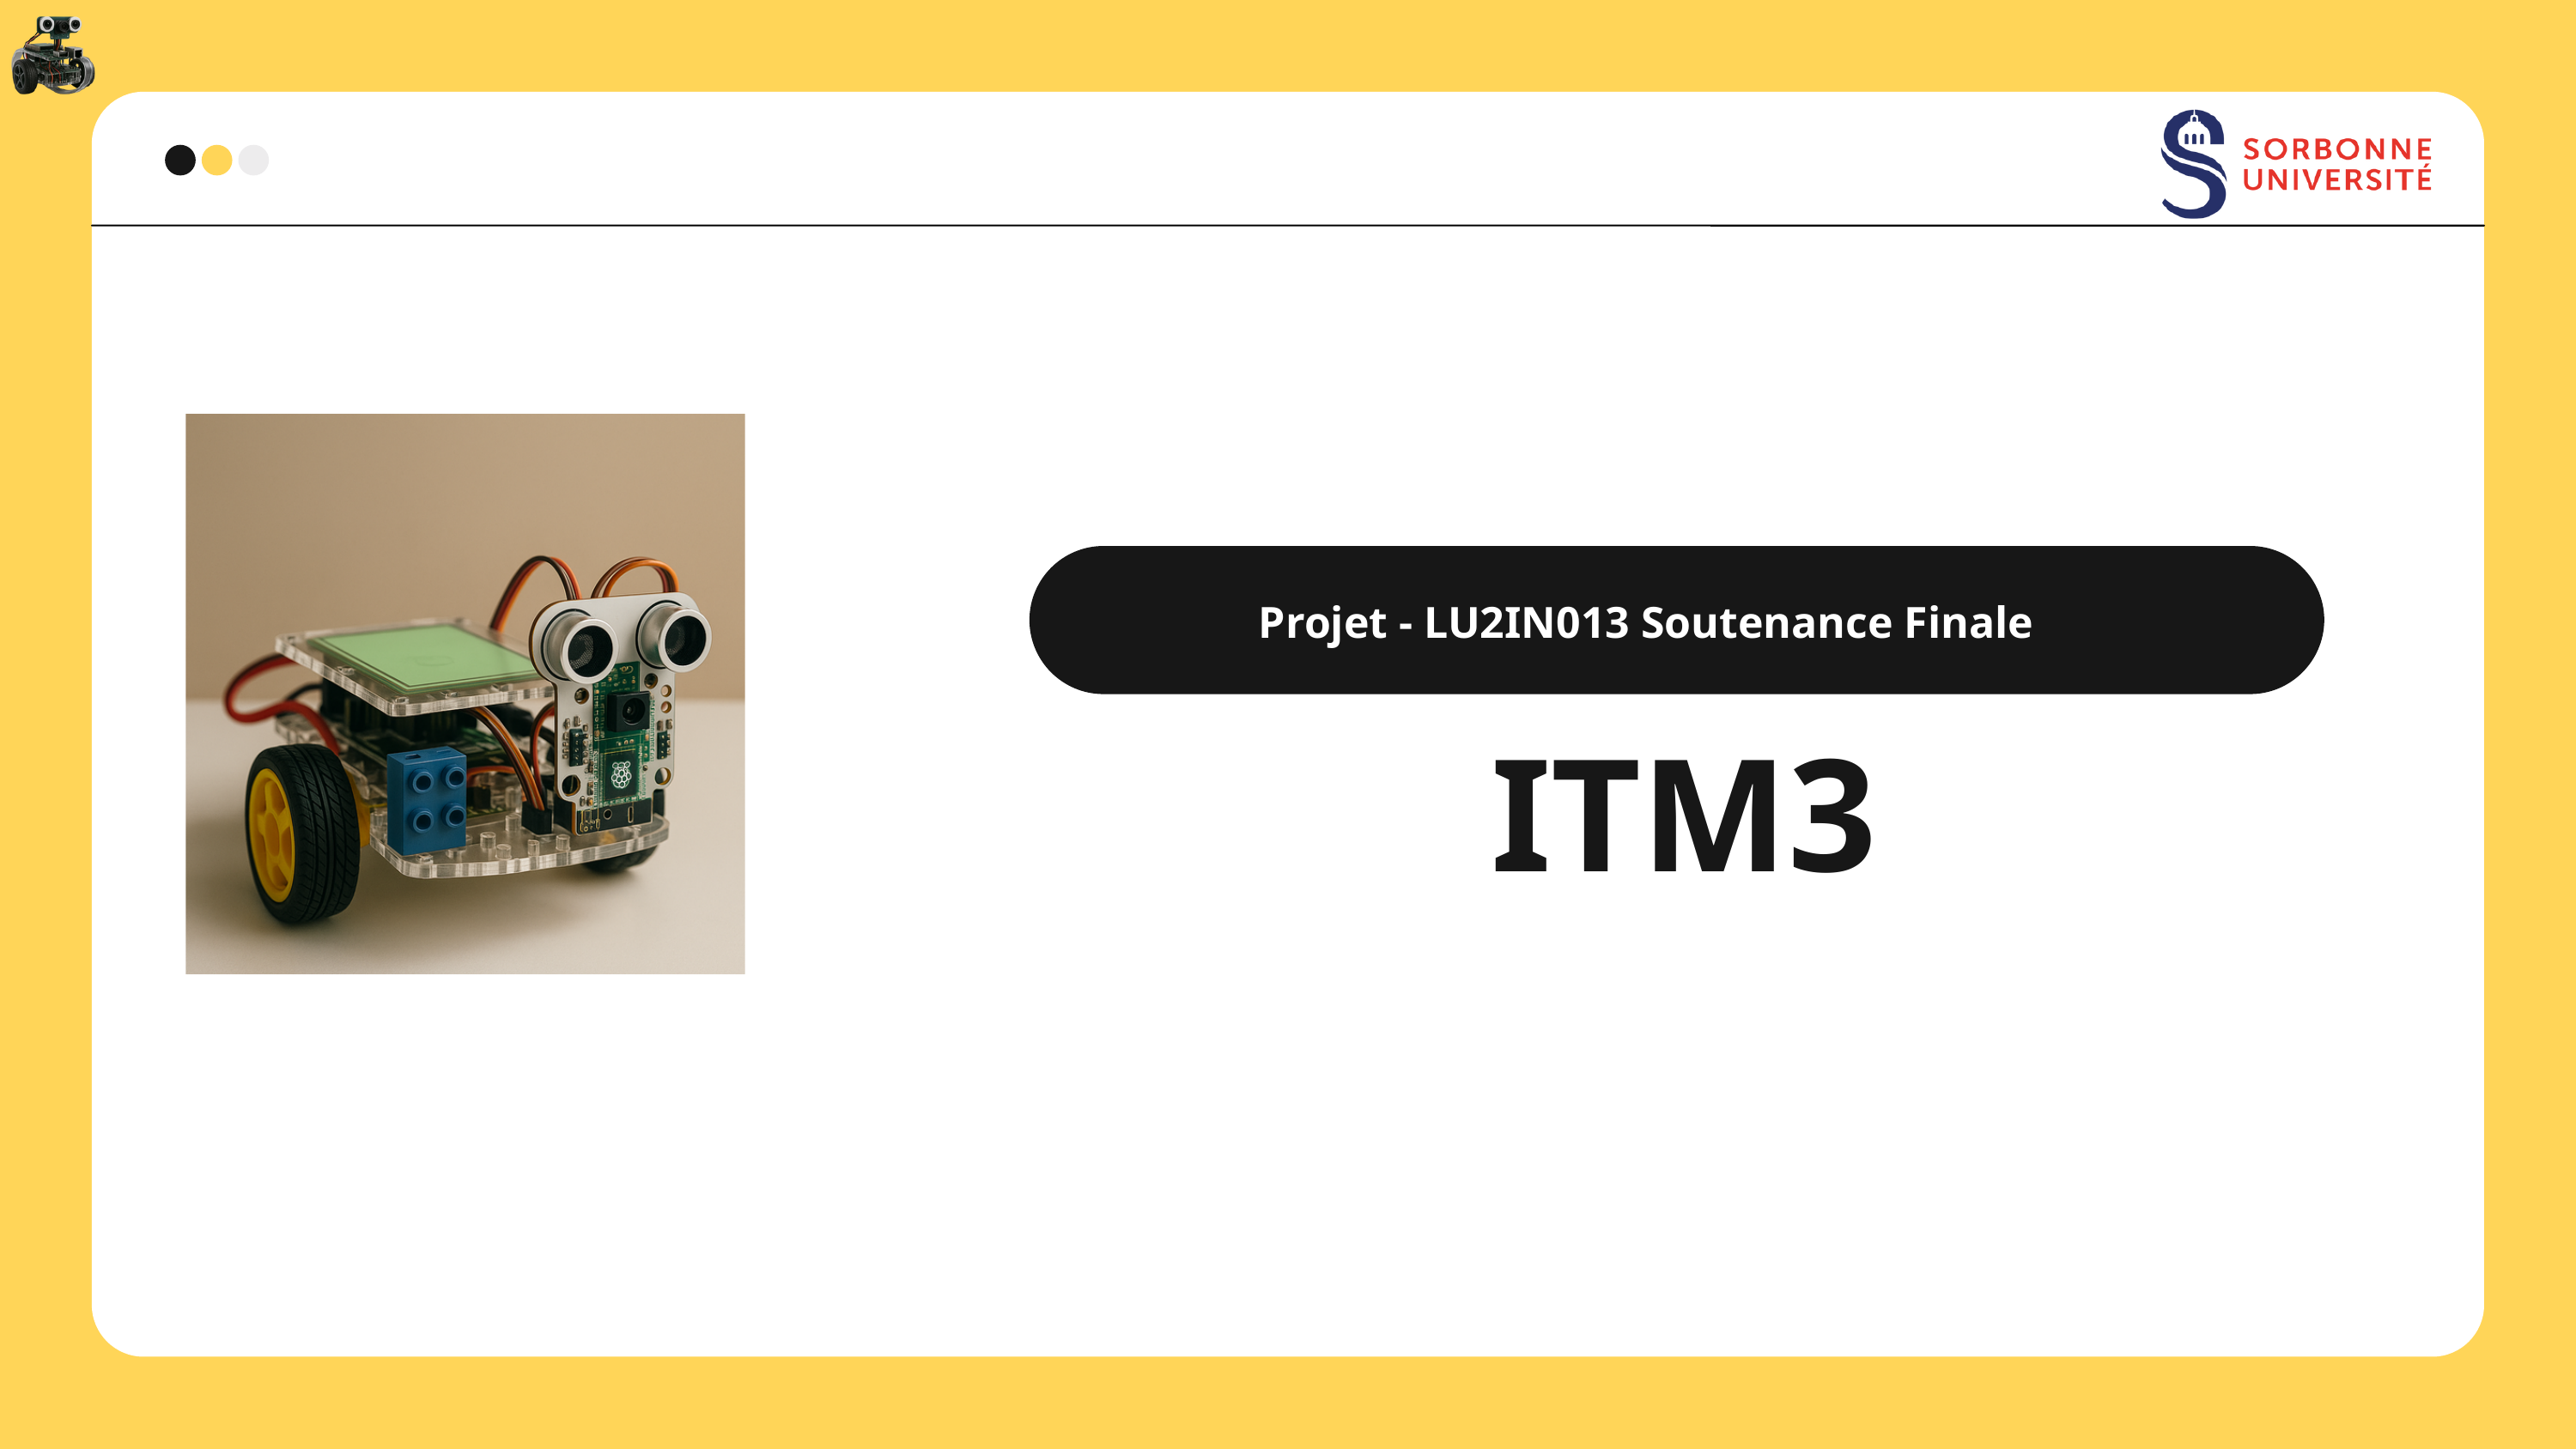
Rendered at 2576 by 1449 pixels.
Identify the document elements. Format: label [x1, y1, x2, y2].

text_box [0, 0, 110, 110]
text_box [1029, 545, 2324, 694]
text_box [91, 91, 2485, 1357]
